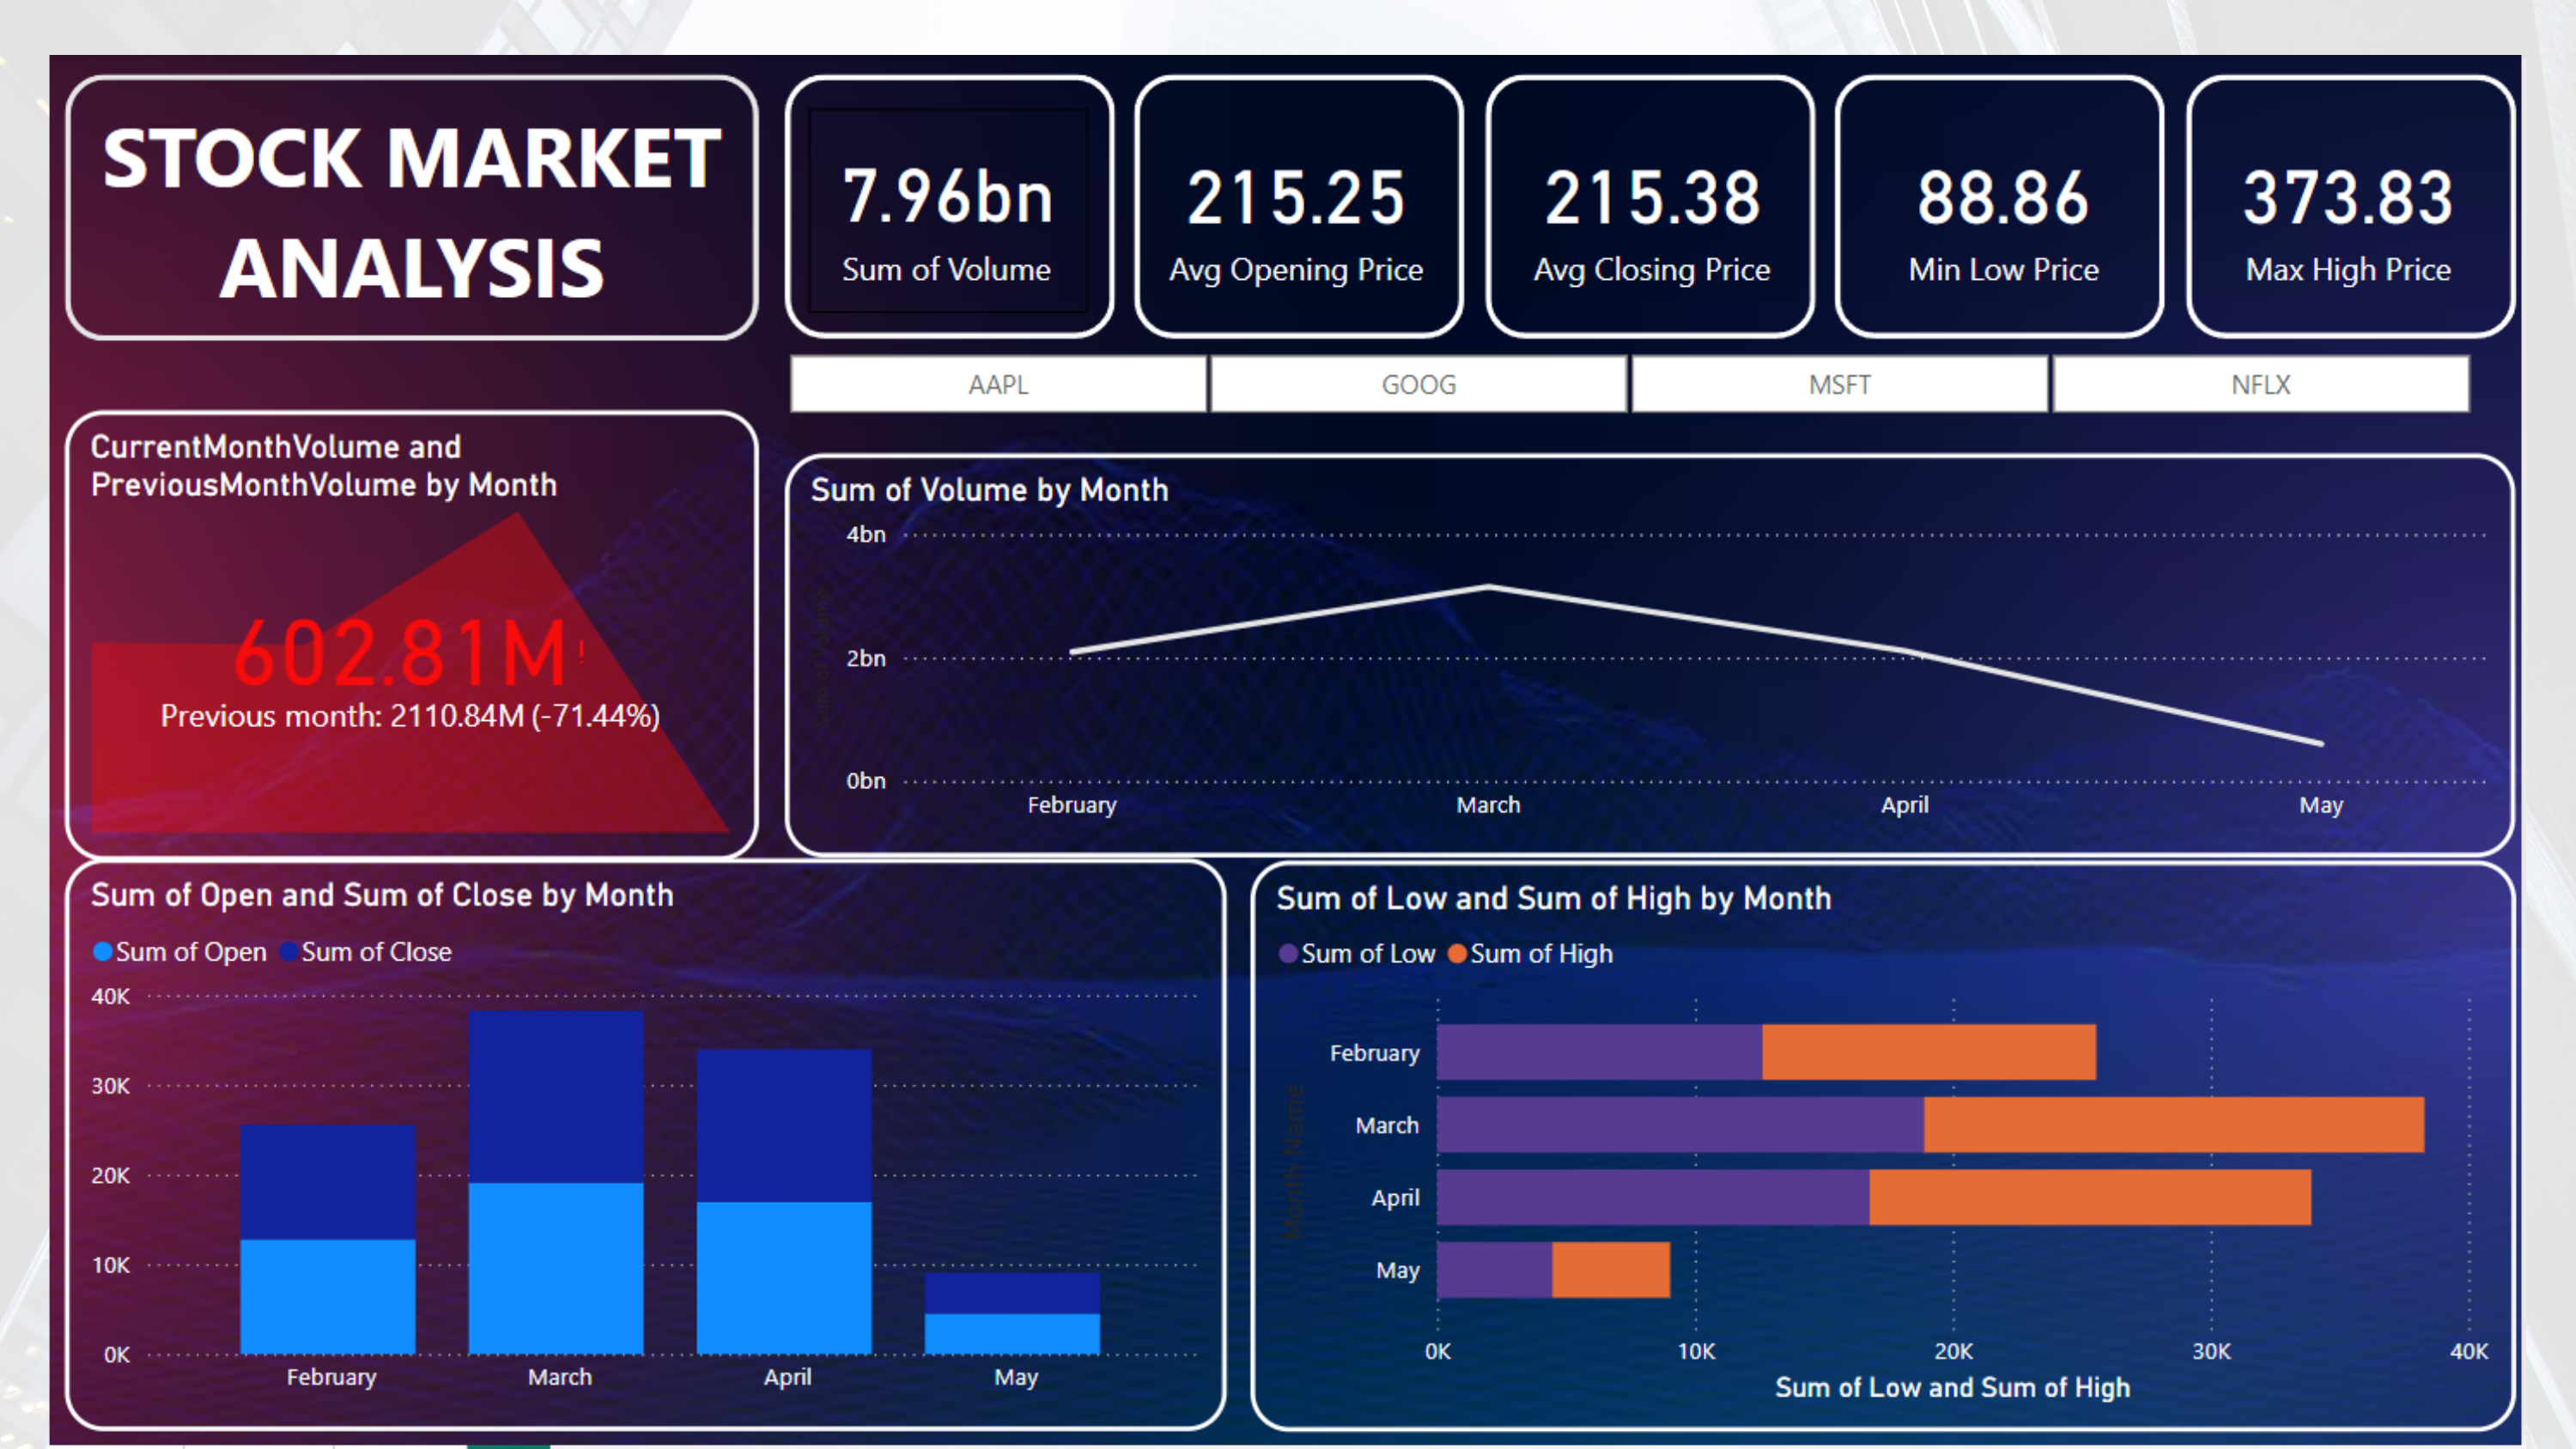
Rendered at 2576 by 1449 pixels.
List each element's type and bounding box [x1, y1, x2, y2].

text_box [0, 0, 2576, 1449]
text_box [49, 55, 2527, 1449]
